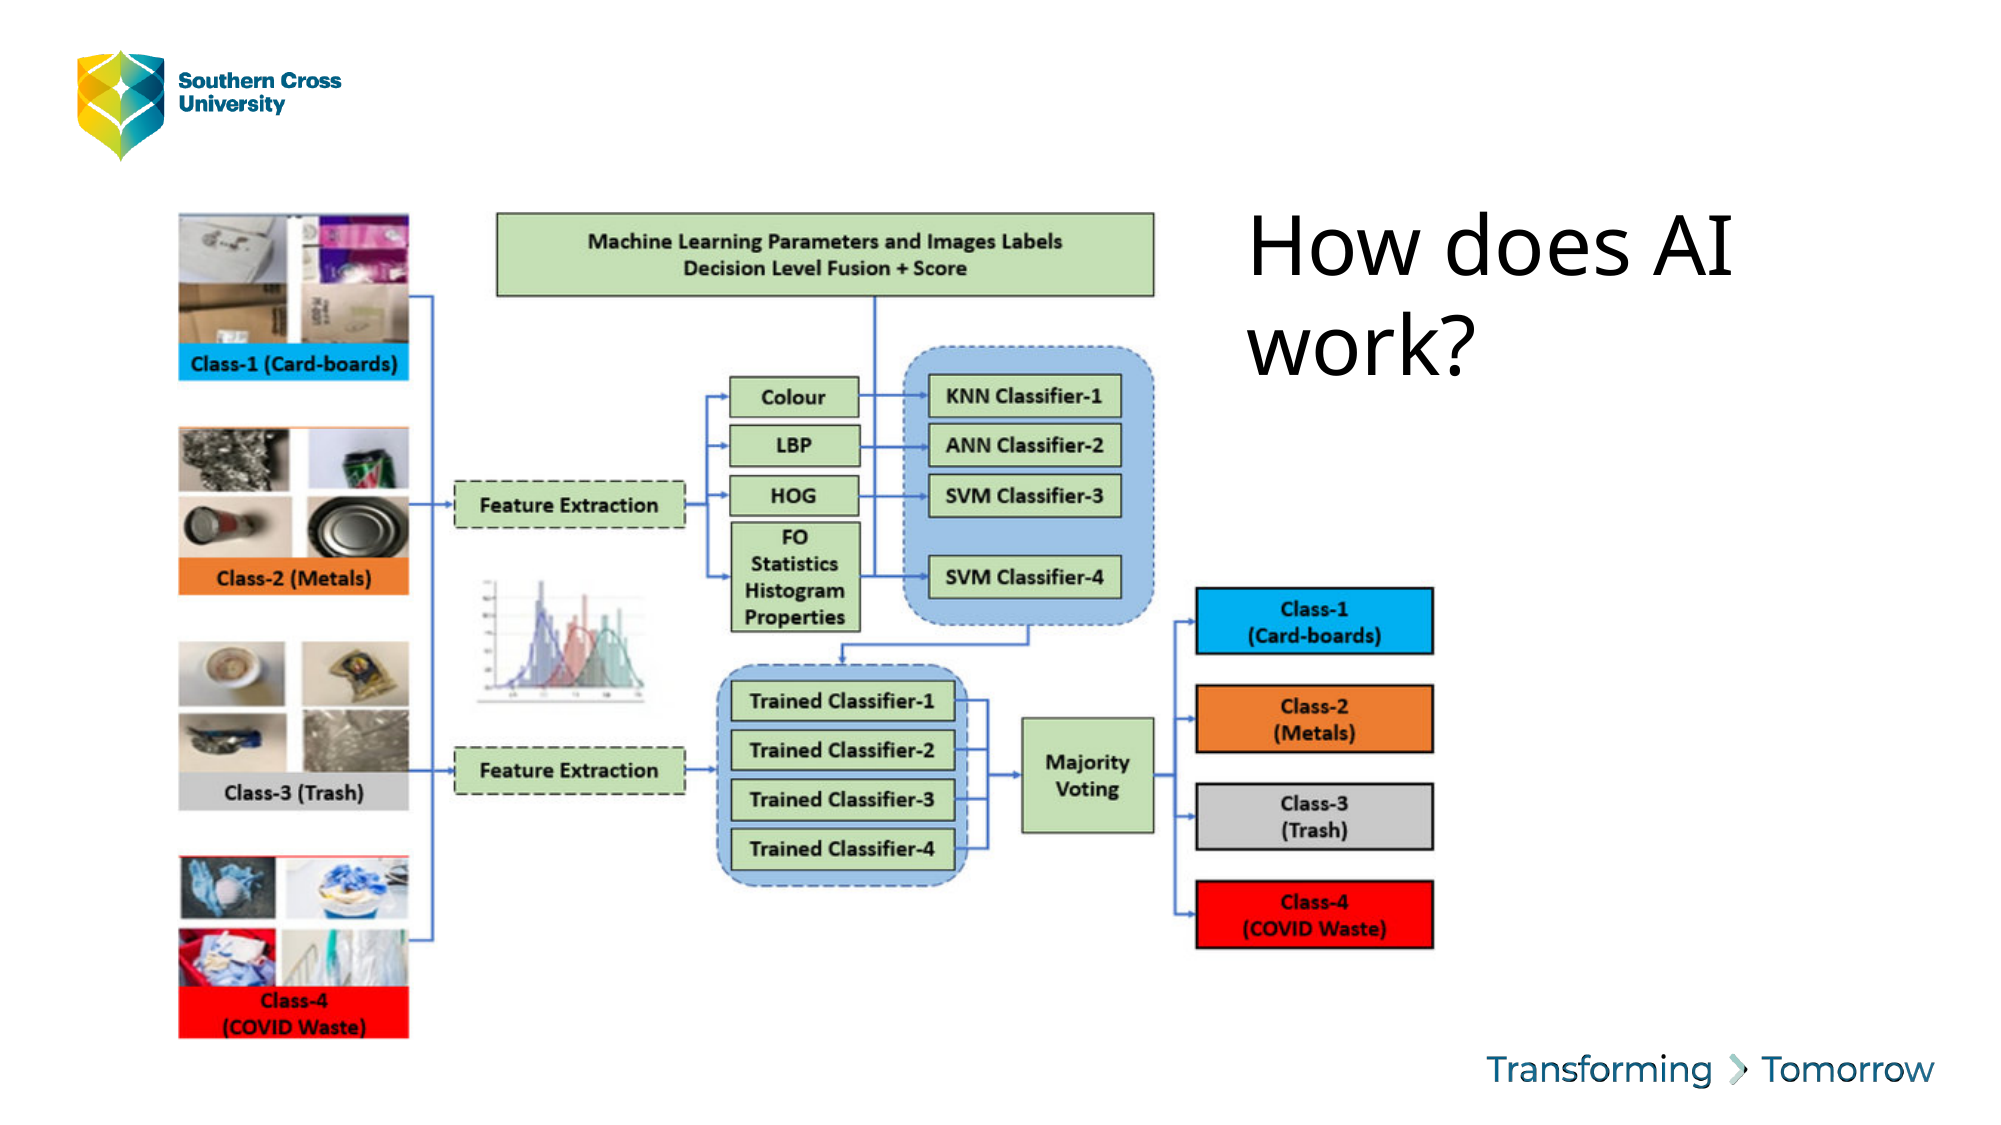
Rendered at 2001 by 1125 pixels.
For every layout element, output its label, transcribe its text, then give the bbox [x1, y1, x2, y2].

picture [177, 211, 1436, 1040]
picture [1475, 1045, 1948, 1096]
picture [39, 14, 379, 197]
text_box How does AI work? [1231, 184, 1863, 400]
